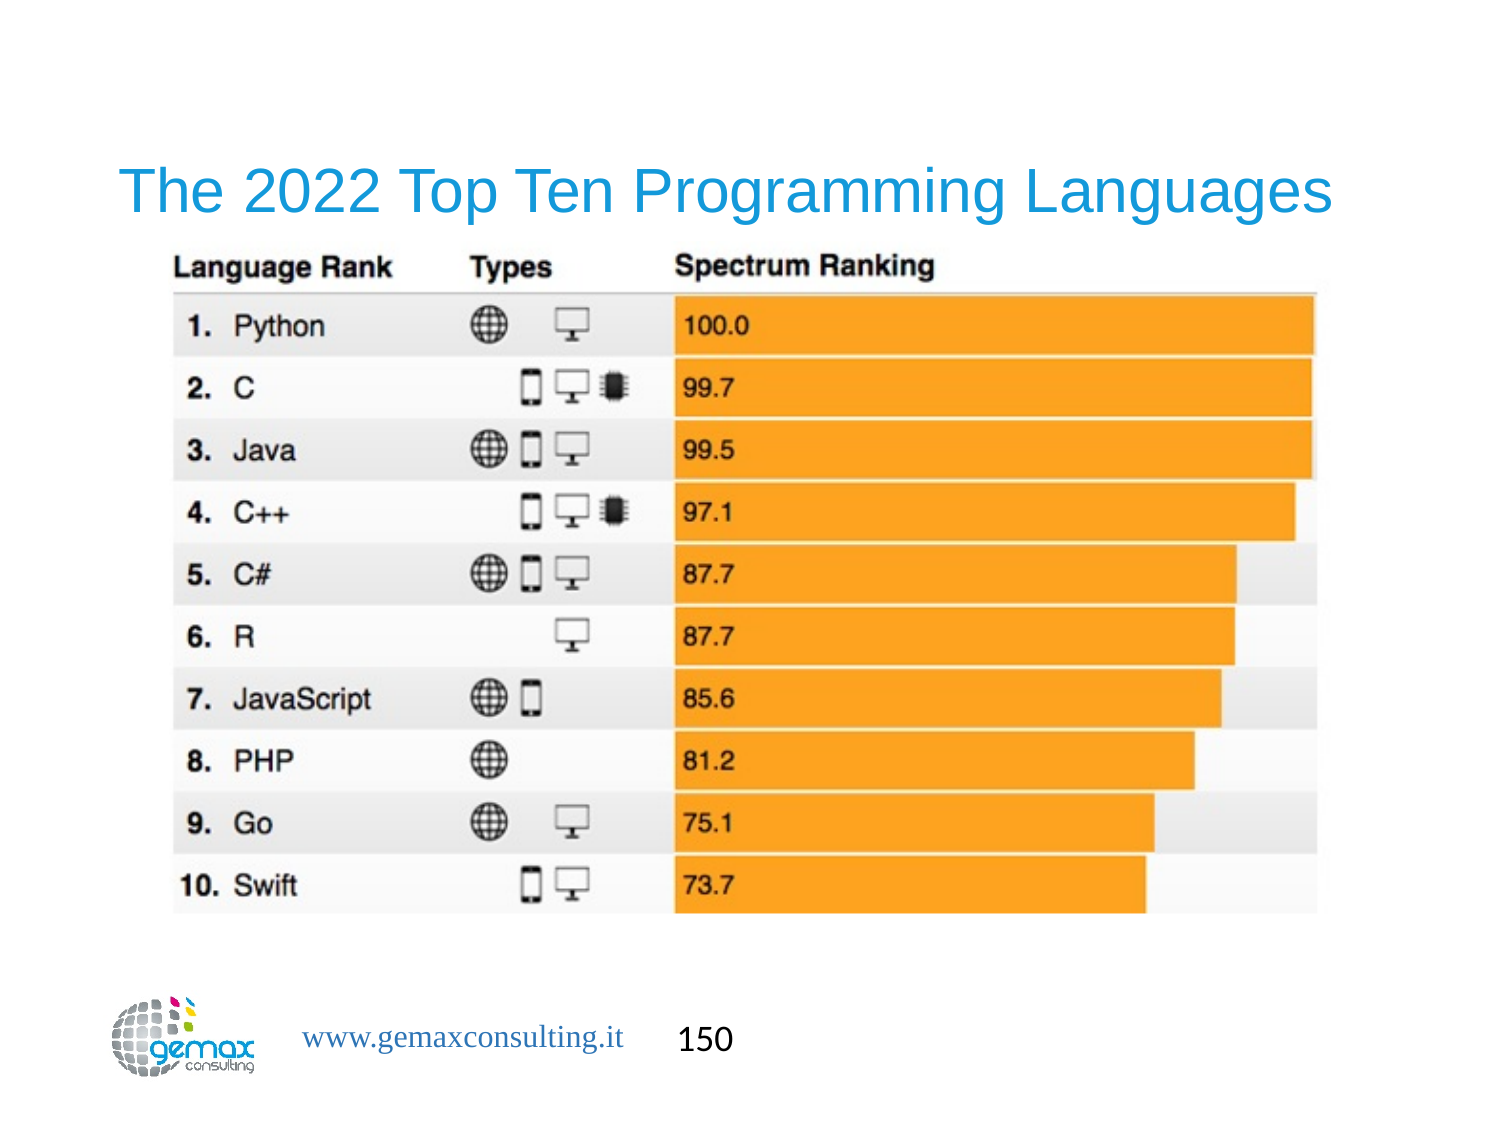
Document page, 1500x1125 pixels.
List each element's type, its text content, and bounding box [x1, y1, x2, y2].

picture [168, 241, 1332, 933]
picture [103, 990, 262, 1083]
slide_number 150 [661, 1006, 793, 1067]
title The 2022 Top Ten Programming Languages [103, 59, 1397, 278]
